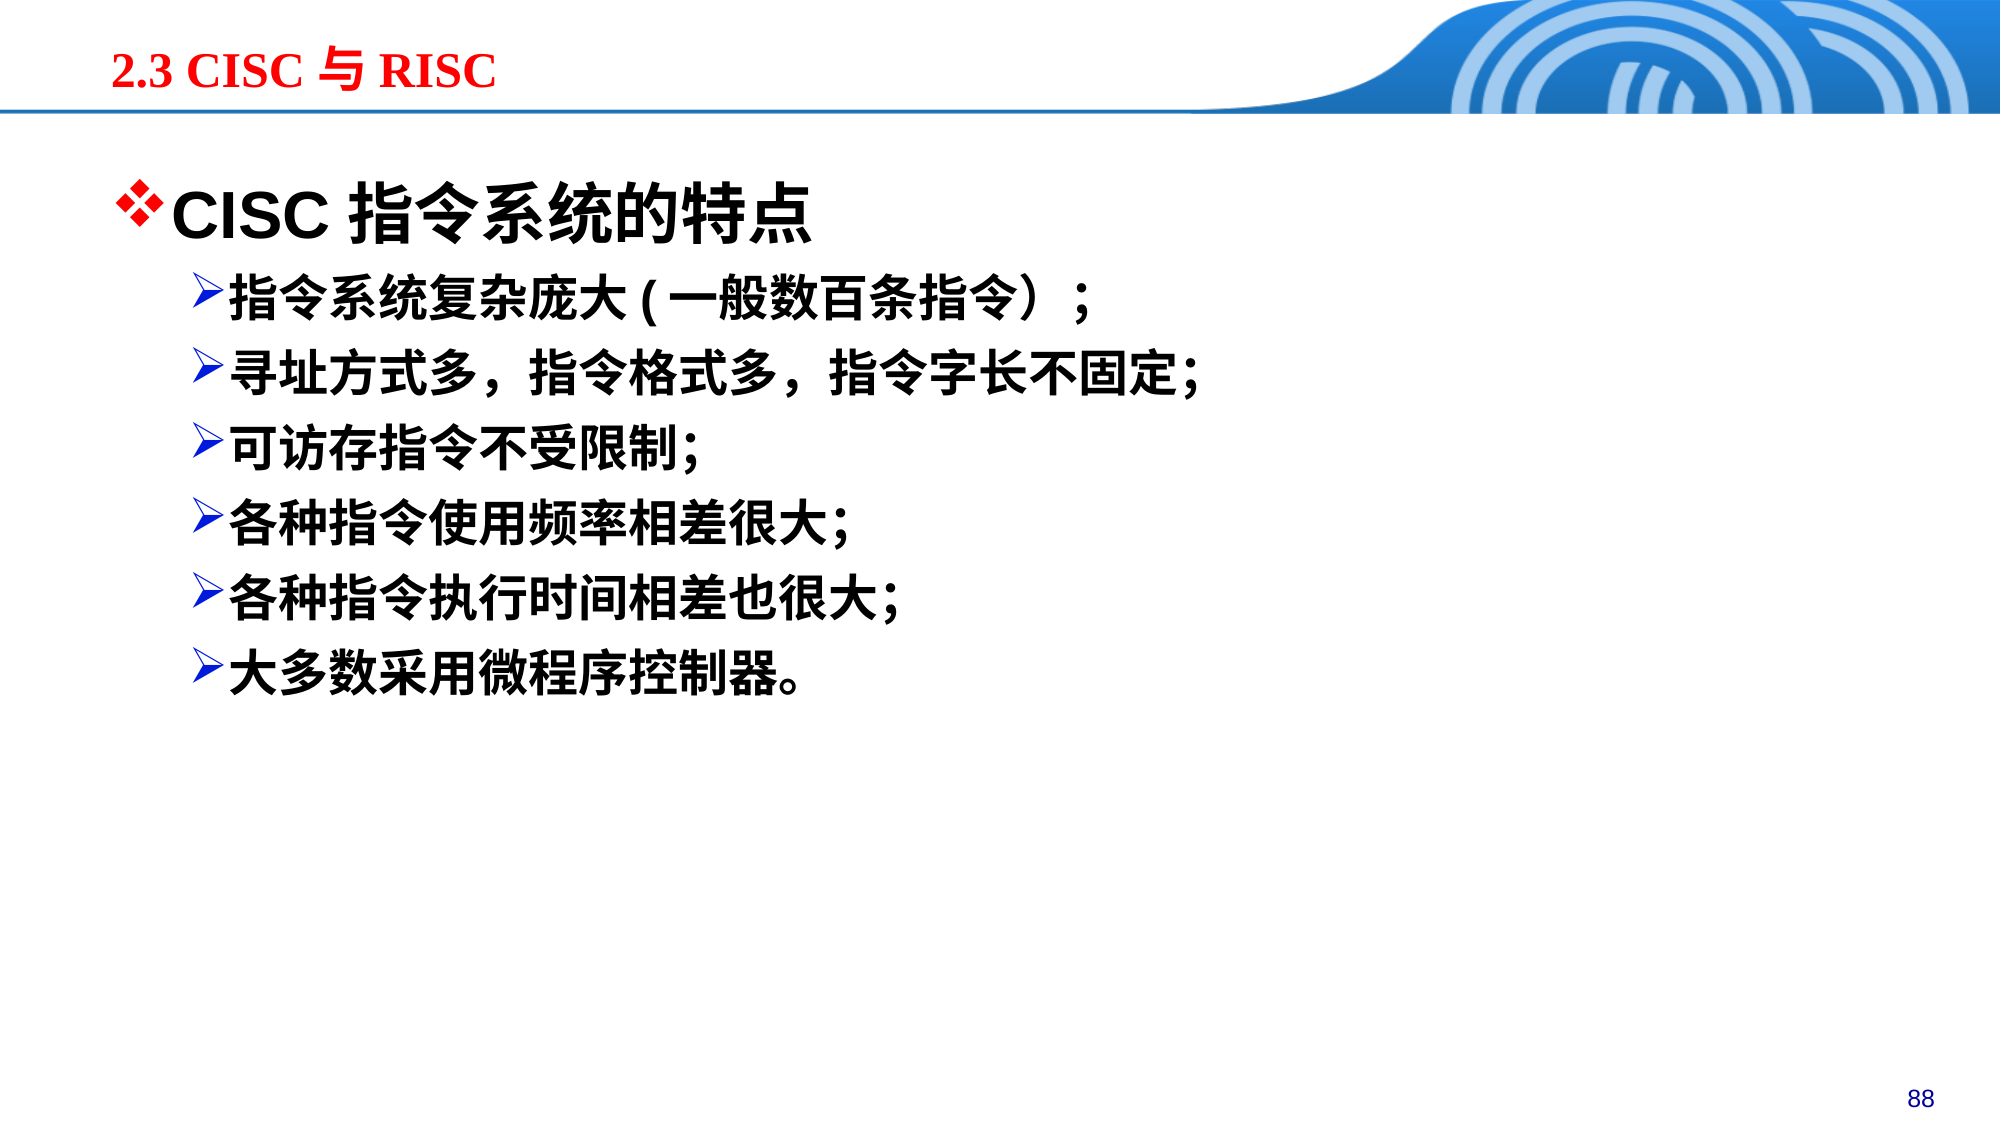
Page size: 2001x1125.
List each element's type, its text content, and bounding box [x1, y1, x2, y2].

list CISC指令系统的特点 指令系统复杂庞大(一般数百条指令）； 寻址方式多，指令格式多，指令字长不固定； 可访存指令不受限制； 各种指令使用频率相差很大； 各种指令执行时间相差也很大； 大多数采用微程序控制器。 [99, 147, 1389, 749]
picture [0, 0, 2000, 114]
title 2.3 CISC与RISC [99, 40, 1251, 103]
